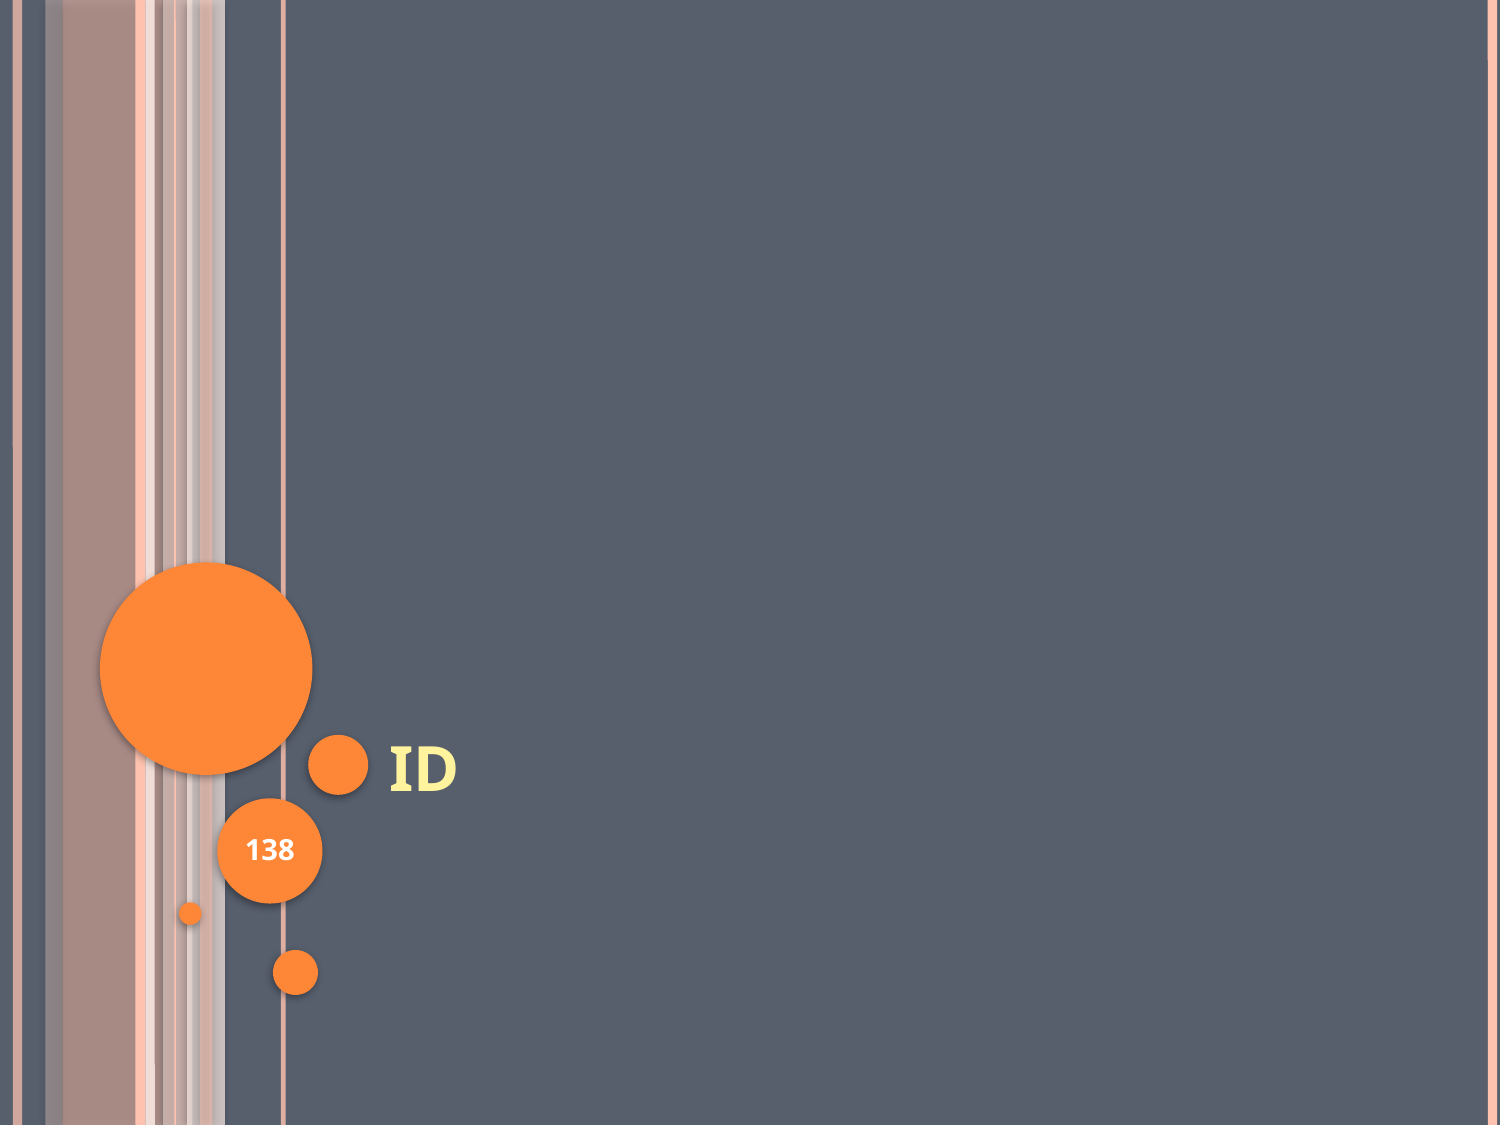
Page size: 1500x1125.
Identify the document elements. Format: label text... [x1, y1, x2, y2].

slide_number 138 [219, 808, 320, 894]
title ID [375, 474, 1388, 812]
